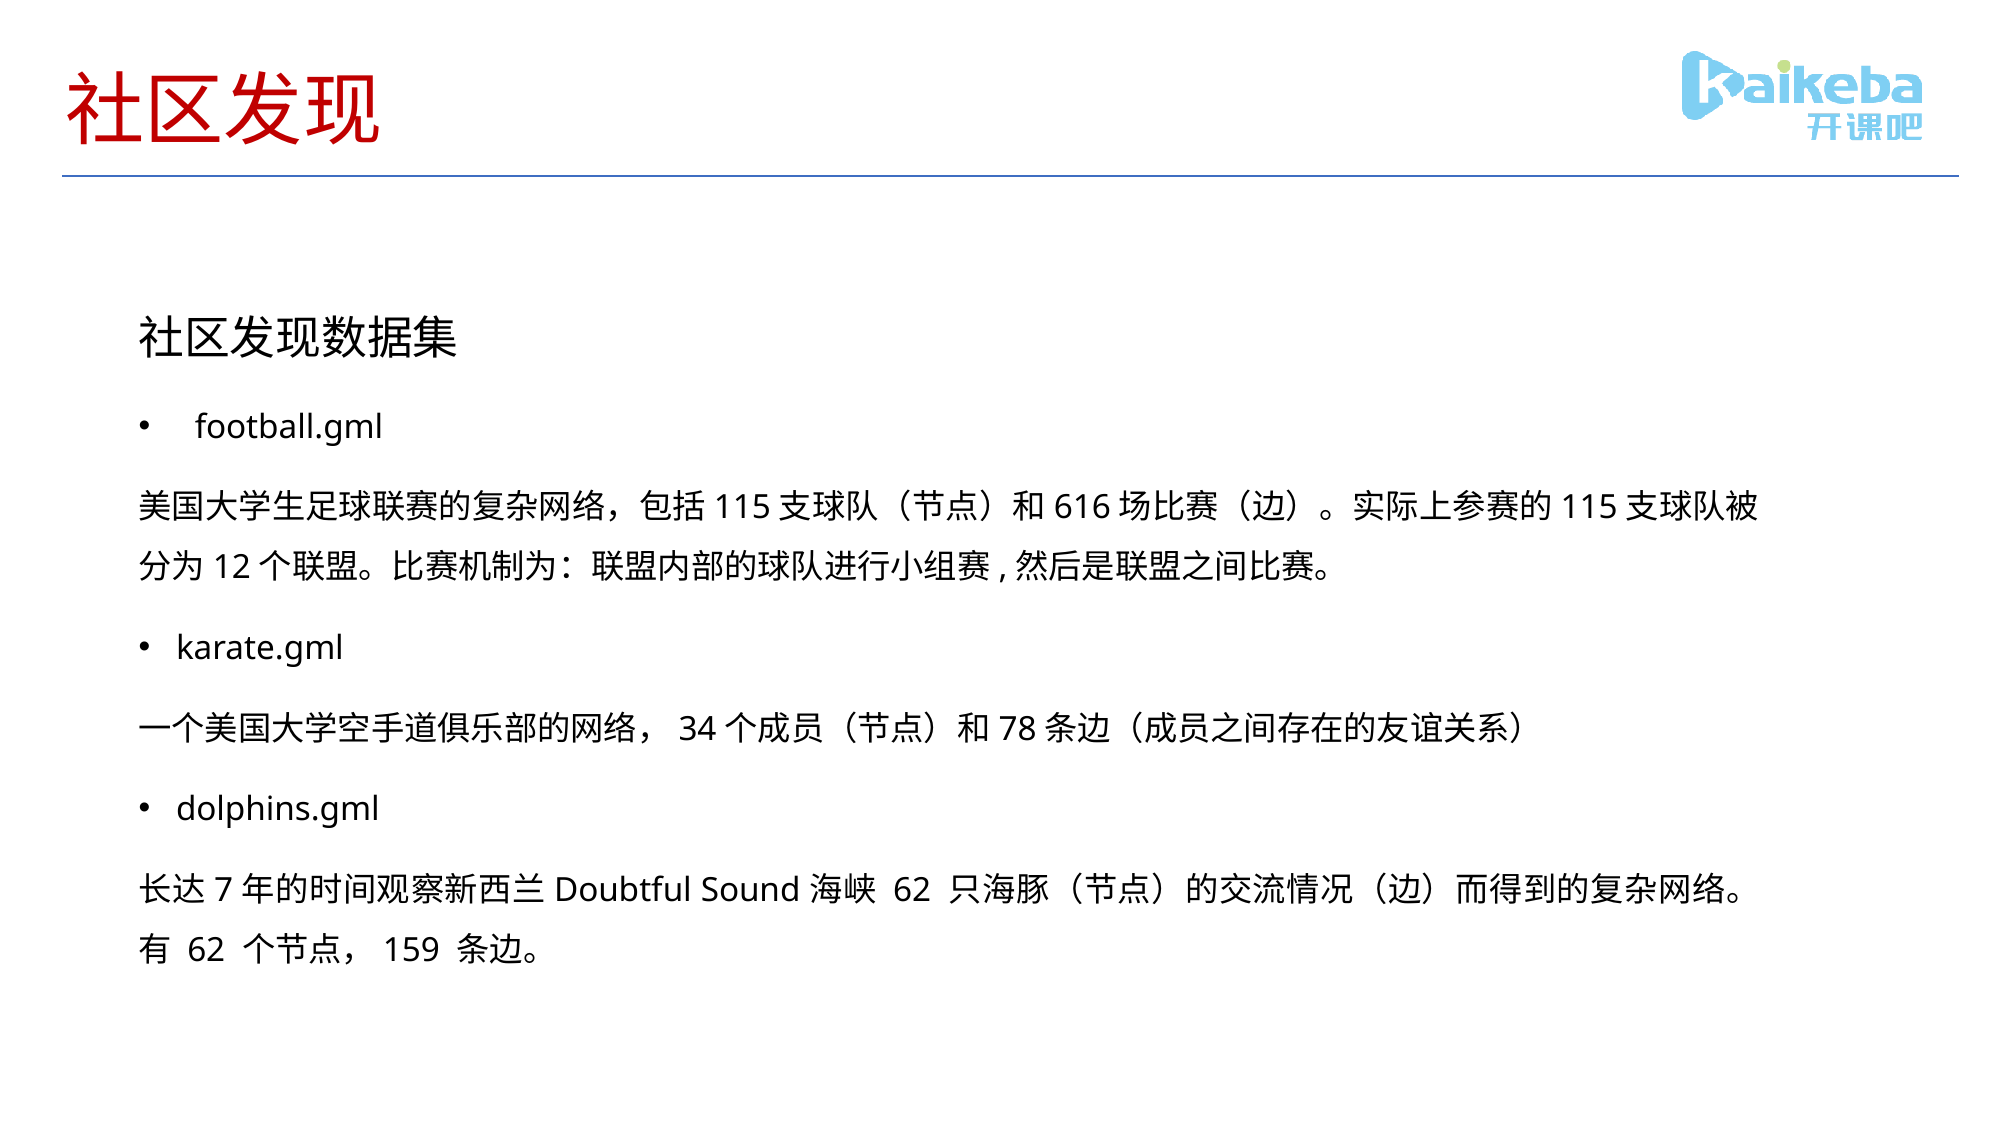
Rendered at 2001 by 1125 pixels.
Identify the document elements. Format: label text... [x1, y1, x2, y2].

text_box 社区发现数据集 football.gml 美国大学生足球联赛的复杂网络，包括115支球队（节点）和616场比赛（边）。实际上参赛的115支球队被分为12个联盟。比赛机制为：联盟内部的球队进行小组赛,然后是联盟之间比赛。 karate.gml 一个美国大学空手道俱乐部的网络，34个成员（节点）和78条边（成员之间存在的友谊关系） dolphins.gml 长达7年的时间观察新西兰Doubtful Sound海峡 62 只海豚（节点）的交流情况（边）而得到的复杂网络。有 62 个节点，159 条边。 [131, 274, 1767, 965]
title 社区发现 [57, 59, 1728, 167]
